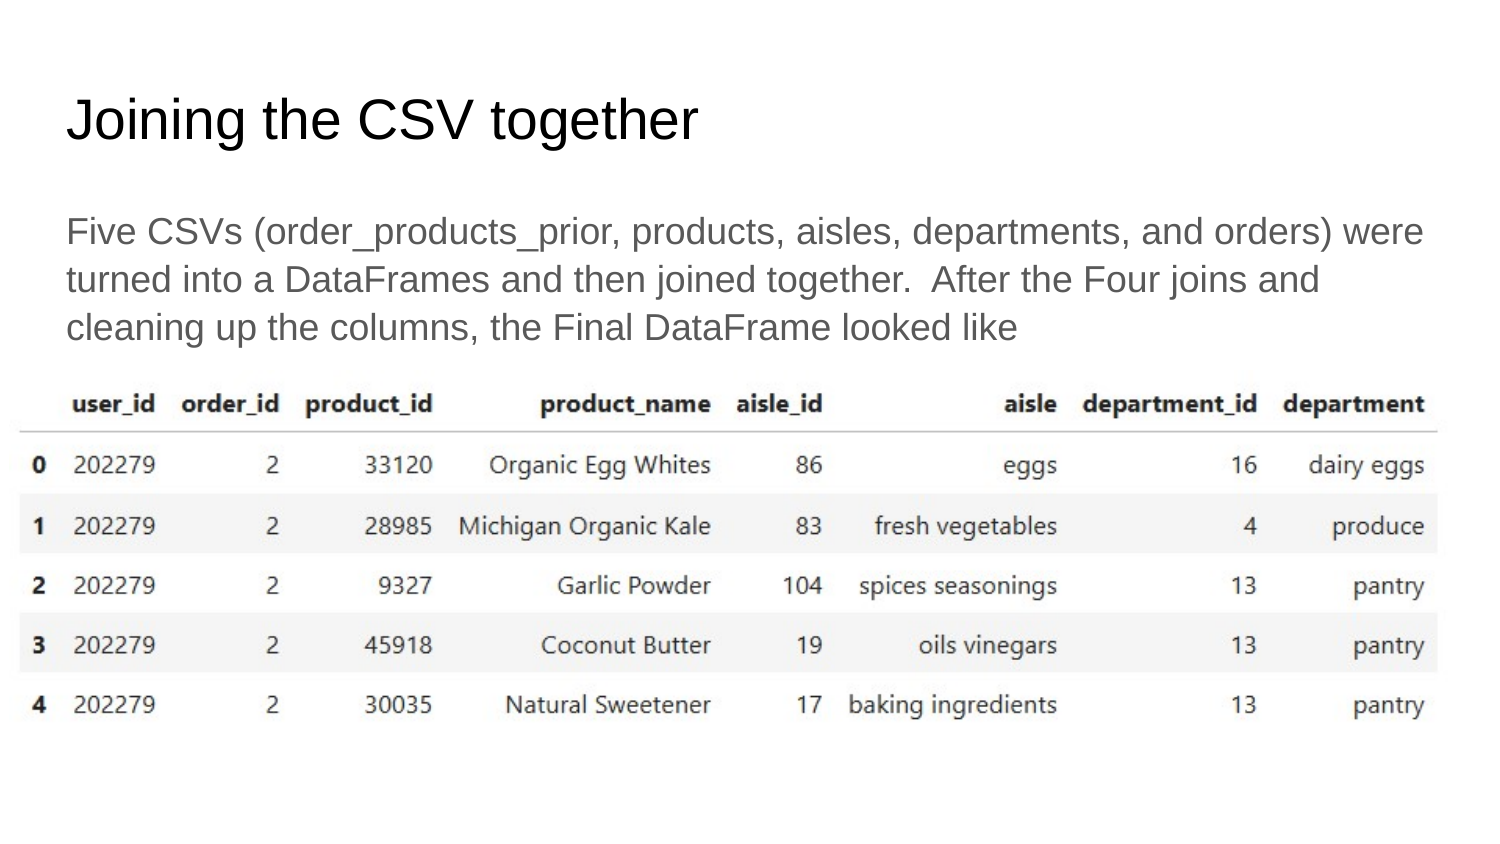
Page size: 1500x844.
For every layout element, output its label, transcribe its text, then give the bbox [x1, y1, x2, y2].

title Joining the CSV together [51, 72, 1449, 167]
picture [9, 370, 1491, 765]
list Five CSVs (order_products_prior, products, aisles, departments, and orders) were turned into a DataFrames and then joined together. After the Four joins and cleaning up the columns, the Final DataFrame looked like [51, 189, 1449, 369]
